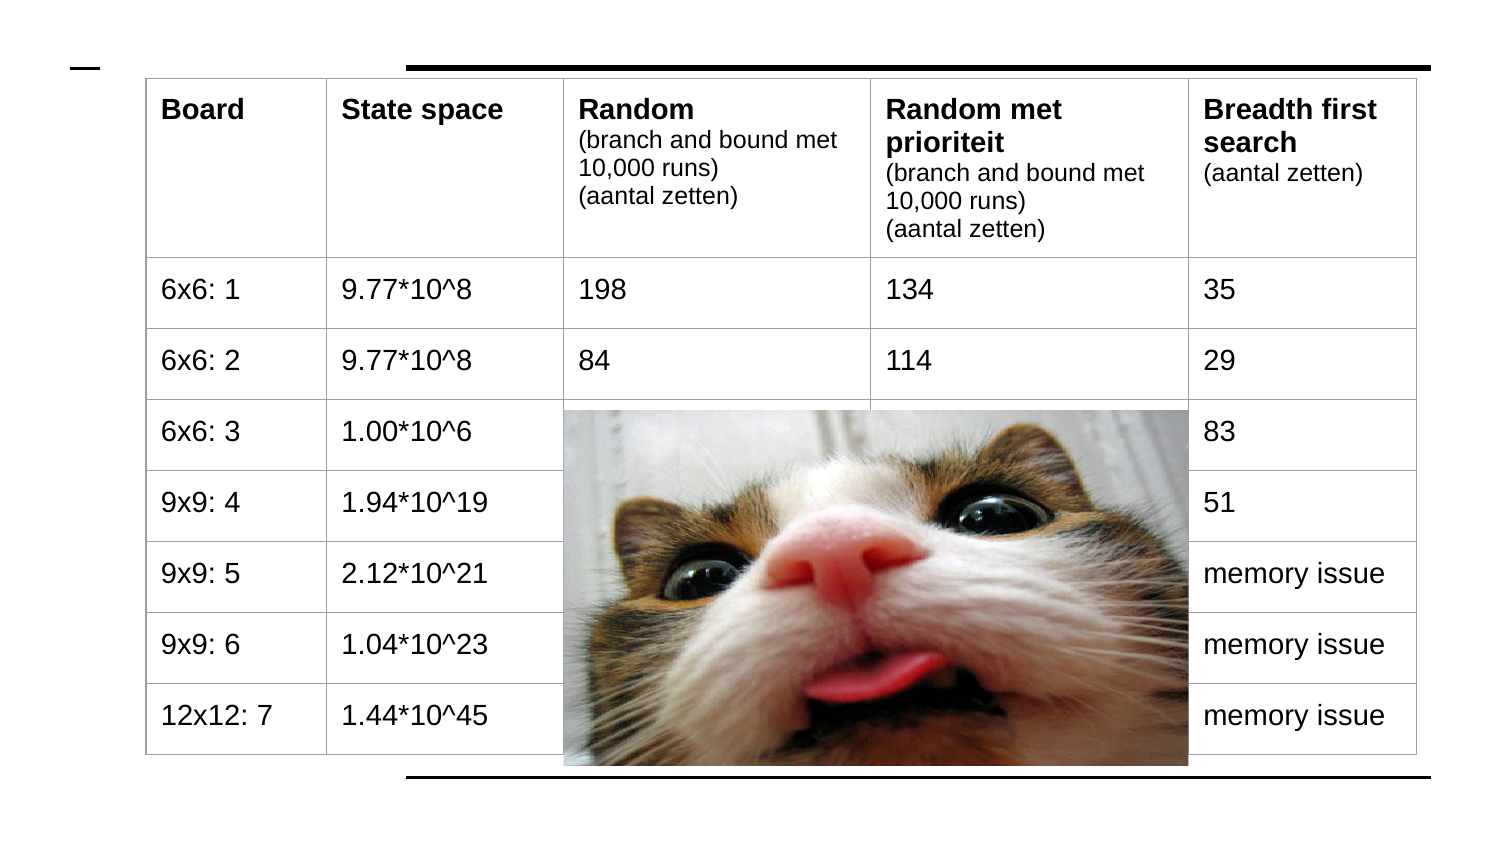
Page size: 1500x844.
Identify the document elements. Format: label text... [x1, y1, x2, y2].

table_cell 35 [1189, 258, 1416, 328]
table_header Board [147, 79, 326, 257]
table_cell 9.77*10^8 [327, 258, 563, 328]
table_cell - [564, 400, 870, 408]
table_cell 2.12*10^21 [327, 542, 558, 612]
table_cell 9.77*10^8 [327, 329, 563, 399]
table_cell 114 [871, 329, 1188, 399]
table_cell 1.00*10^6 [327, 400, 563, 470]
table_cell - [871, 400, 1188, 409]
picture [563, 410, 1189, 766]
table_cell 29 [1189, 329, 1416, 399]
table_header State space [327, 79, 563, 257]
table_cell 9x9: 5 [147, 542, 326, 612]
table_cell 6x6: 2 [147, 329, 326, 399]
table_cell 6x6: 3 [147, 400, 326, 470]
table_cell 83 [1189, 400, 1416, 470]
table_cell 1.94*10^19 [327, 471, 558, 541]
table_cell 51 [1194, 471, 1416, 541]
table_header Breadth first search (aantal zetten) [1189, 79, 1416, 257]
table_cell 12x12: 7 [147, 684, 326, 754]
table_header Random met prioriteit (branch and bound met 10,000 runs) (aantal zetten) [871, 79, 1188, 257]
table_cell 1.04*10^23 [327, 613, 558, 683]
table_cell 6x6: 1 [147, 258, 326, 328]
table_cell 9x9: 6 [147, 613, 326, 683]
table_cell 134 [871, 258, 1188, 328]
table_cell memory issue [1194, 684, 1416, 754]
table_cell memory issue [1194, 542, 1416, 612]
table_header Random (branch and bound met 10,000 runs) (aantal zetten) [564, 79, 870, 257]
table_cell memory issue [1194, 613, 1416, 683]
table_cell 1.44*10^45 [327, 684, 558, 754]
table_cell 84 [564, 329, 870, 399]
table_cell 198 [564, 258, 870, 328]
table_cell 9x9: 4 [147, 471, 326, 541]
